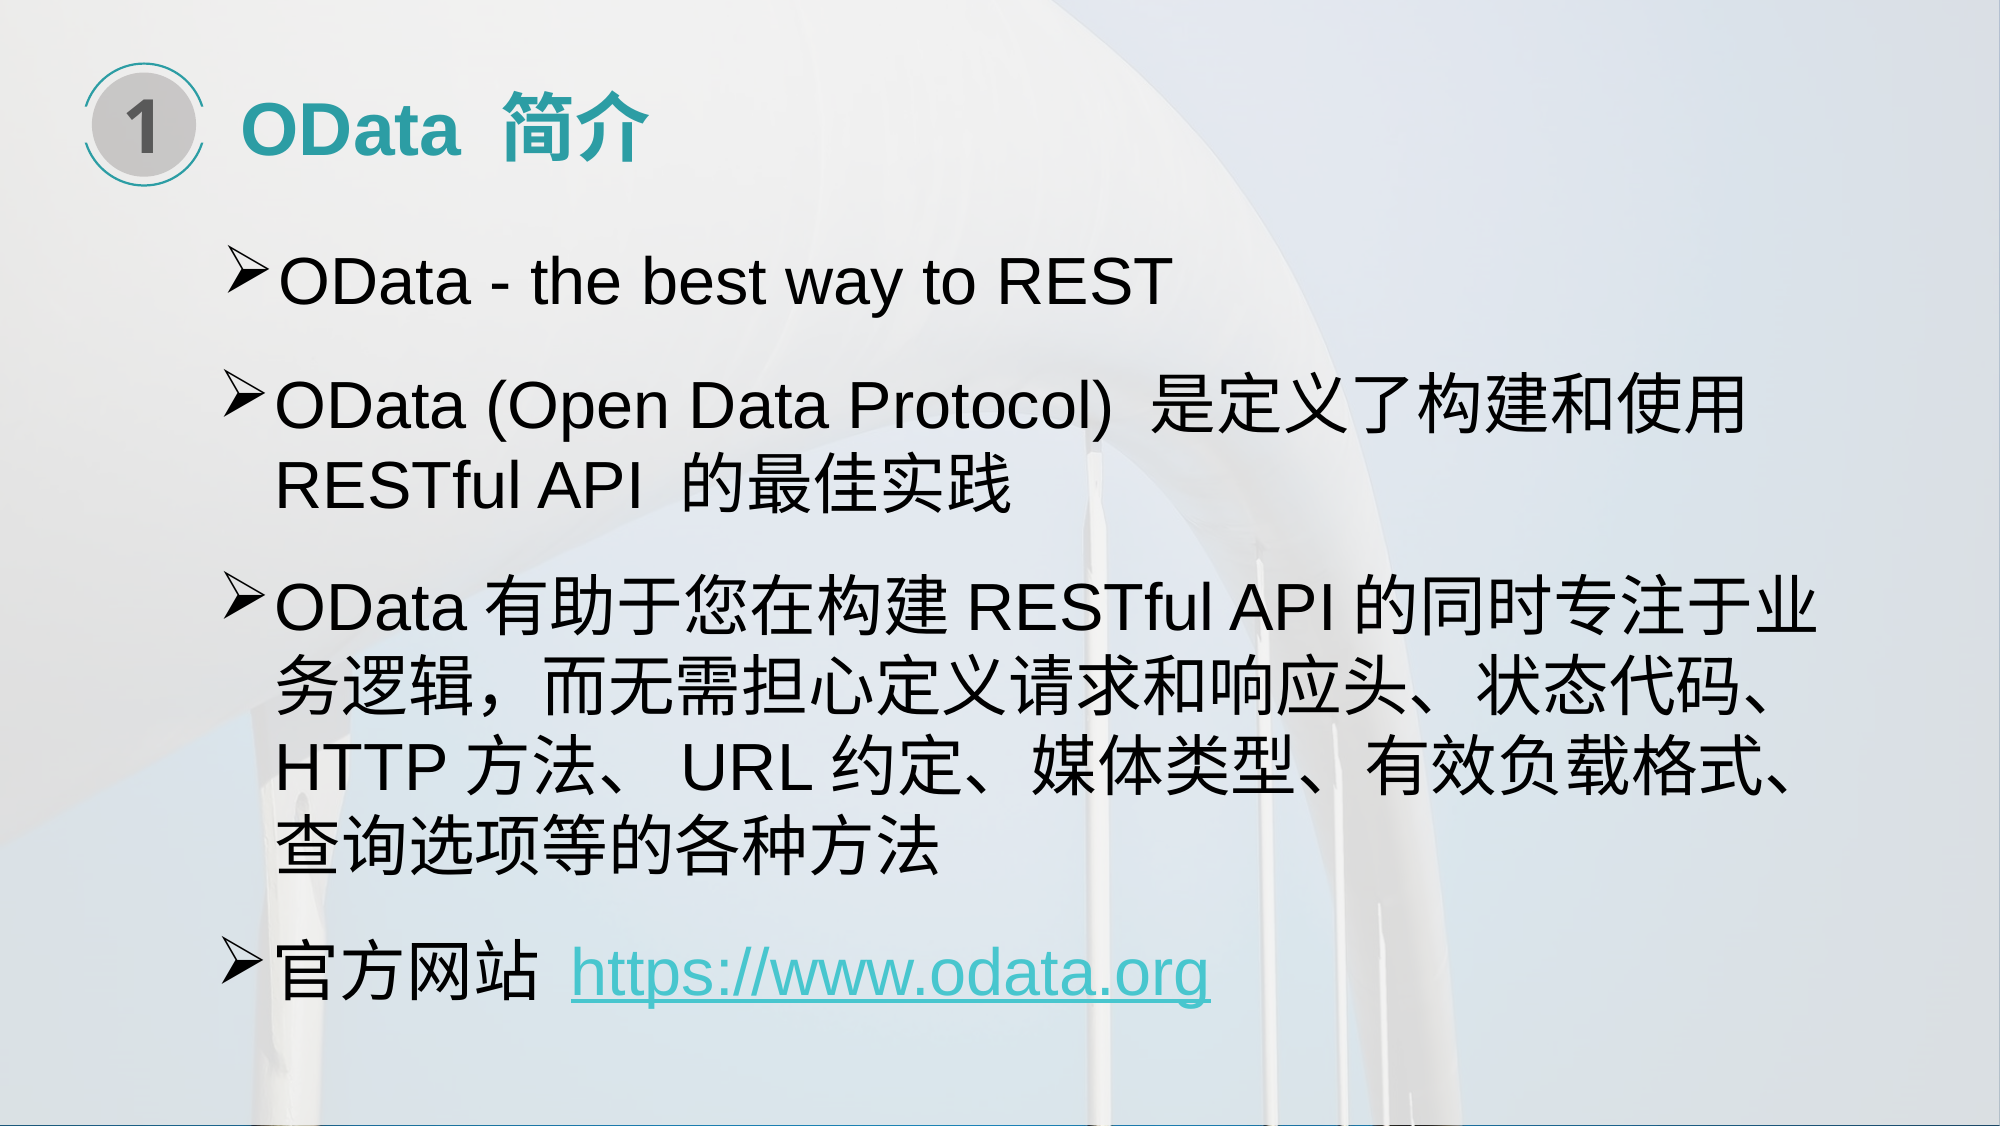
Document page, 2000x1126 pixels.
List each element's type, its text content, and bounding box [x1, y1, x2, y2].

text_box OData - the best way to REST [207, 230, 1191, 354]
text_box OData (Open Data Protocol) 是定义了构建和使用 RESTful API 的最佳实践 [203, 354, 1905, 530]
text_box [84, 62, 659, 187]
text_box OData有助于您在构建RESTful API的同时专注于业务逻辑，而无需担心定义请求和响应头、状态代码、HTTP方法、URL约定、媒体类型、有效负载格式、查询选项等的各种方法 [203, 556, 1836, 891]
text_box 官方网站 https://www.odata.org [201, 921, 1227, 1017]
